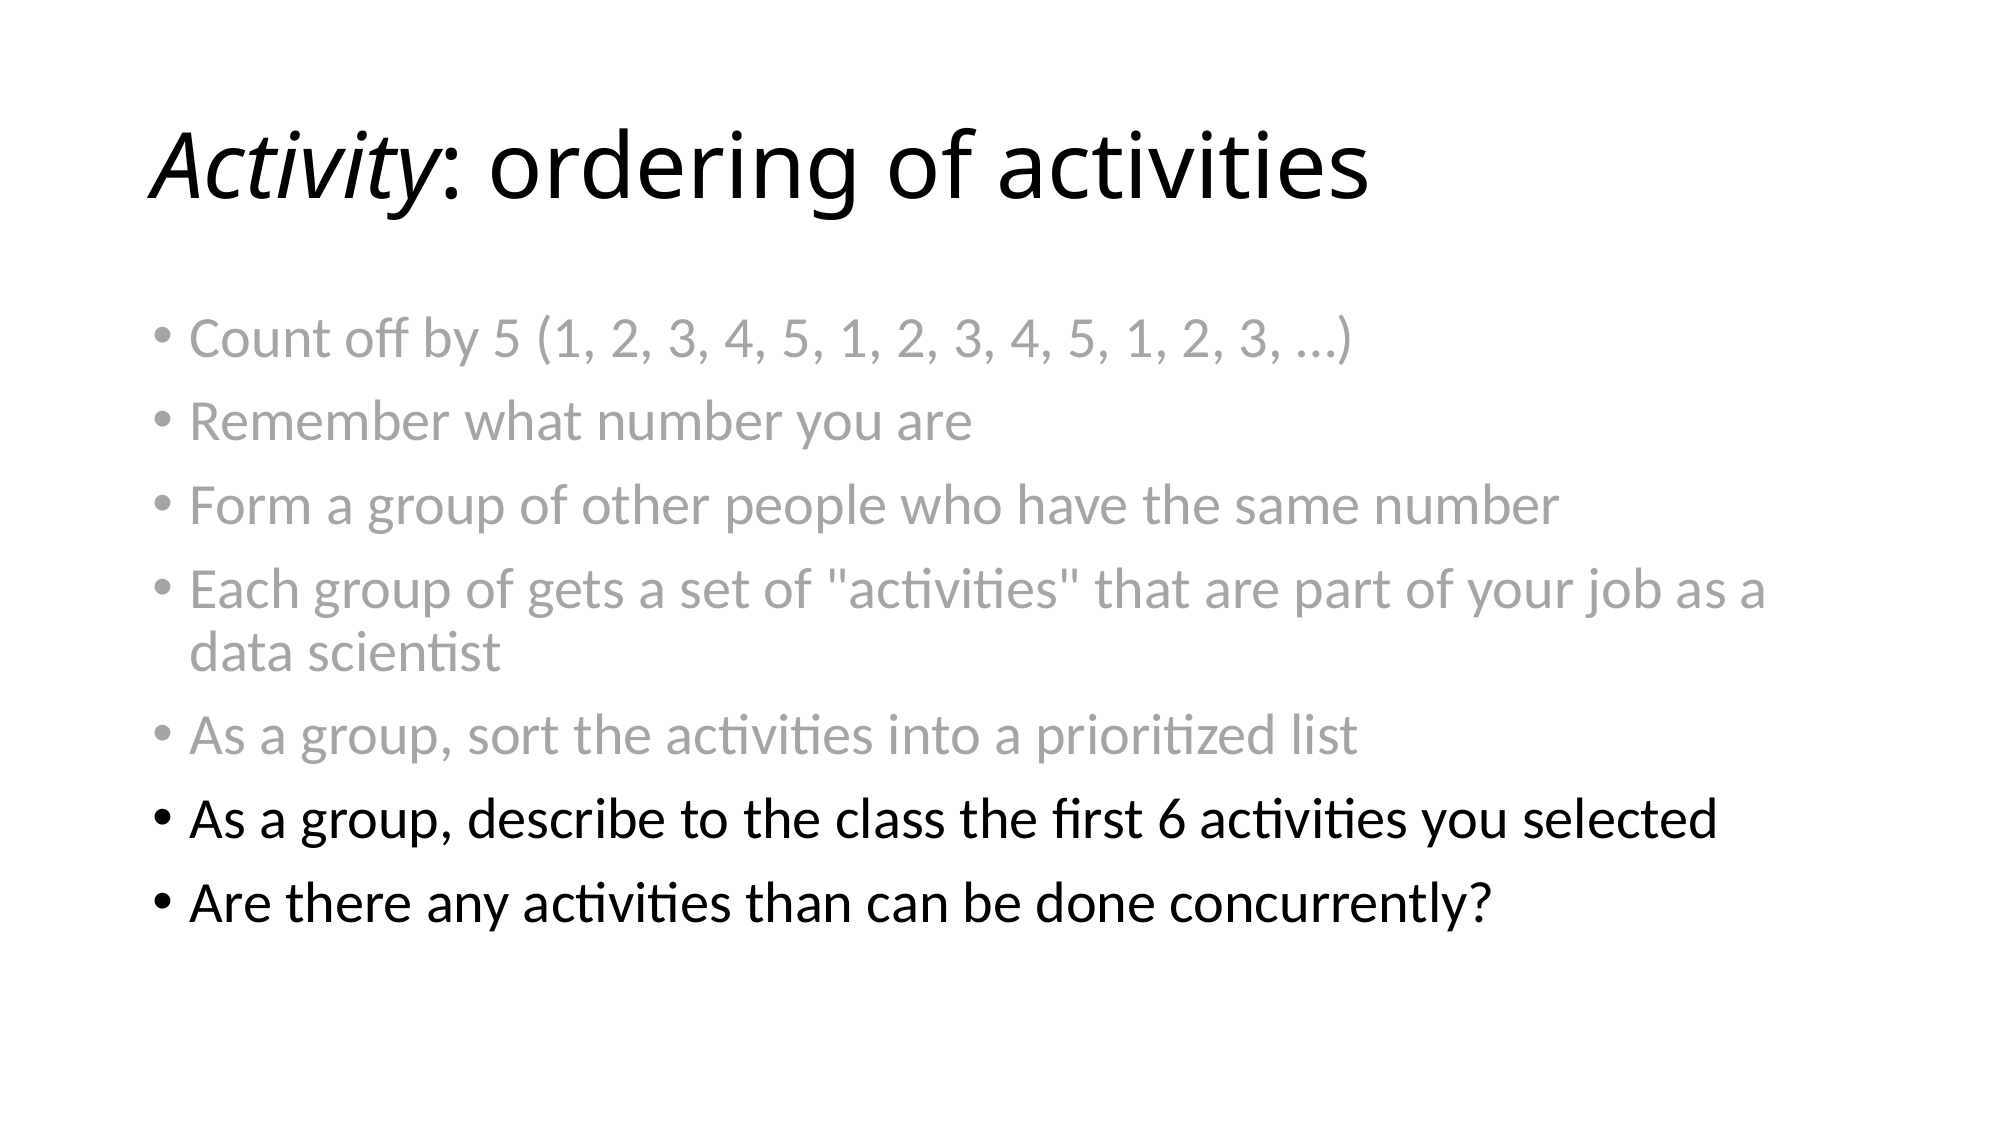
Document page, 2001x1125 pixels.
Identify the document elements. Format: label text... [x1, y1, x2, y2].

title Activity: ordering of activities [137, 59, 1863, 278]
list Count off by 5 (1, 2, 3, 4, 5, 1, 2, 3, 4, 5, 1, 2, 3, …) Remember what number you are Form a group of other people who have the same number Each group of gets a set of "activities" that are part of your job as a data scientist As a group, sort the activities into a prioritized list As a group, describe to the class the first 6 activities you selected Are there any activities than can be done concurrently? [137, 299, 1863, 1014]
